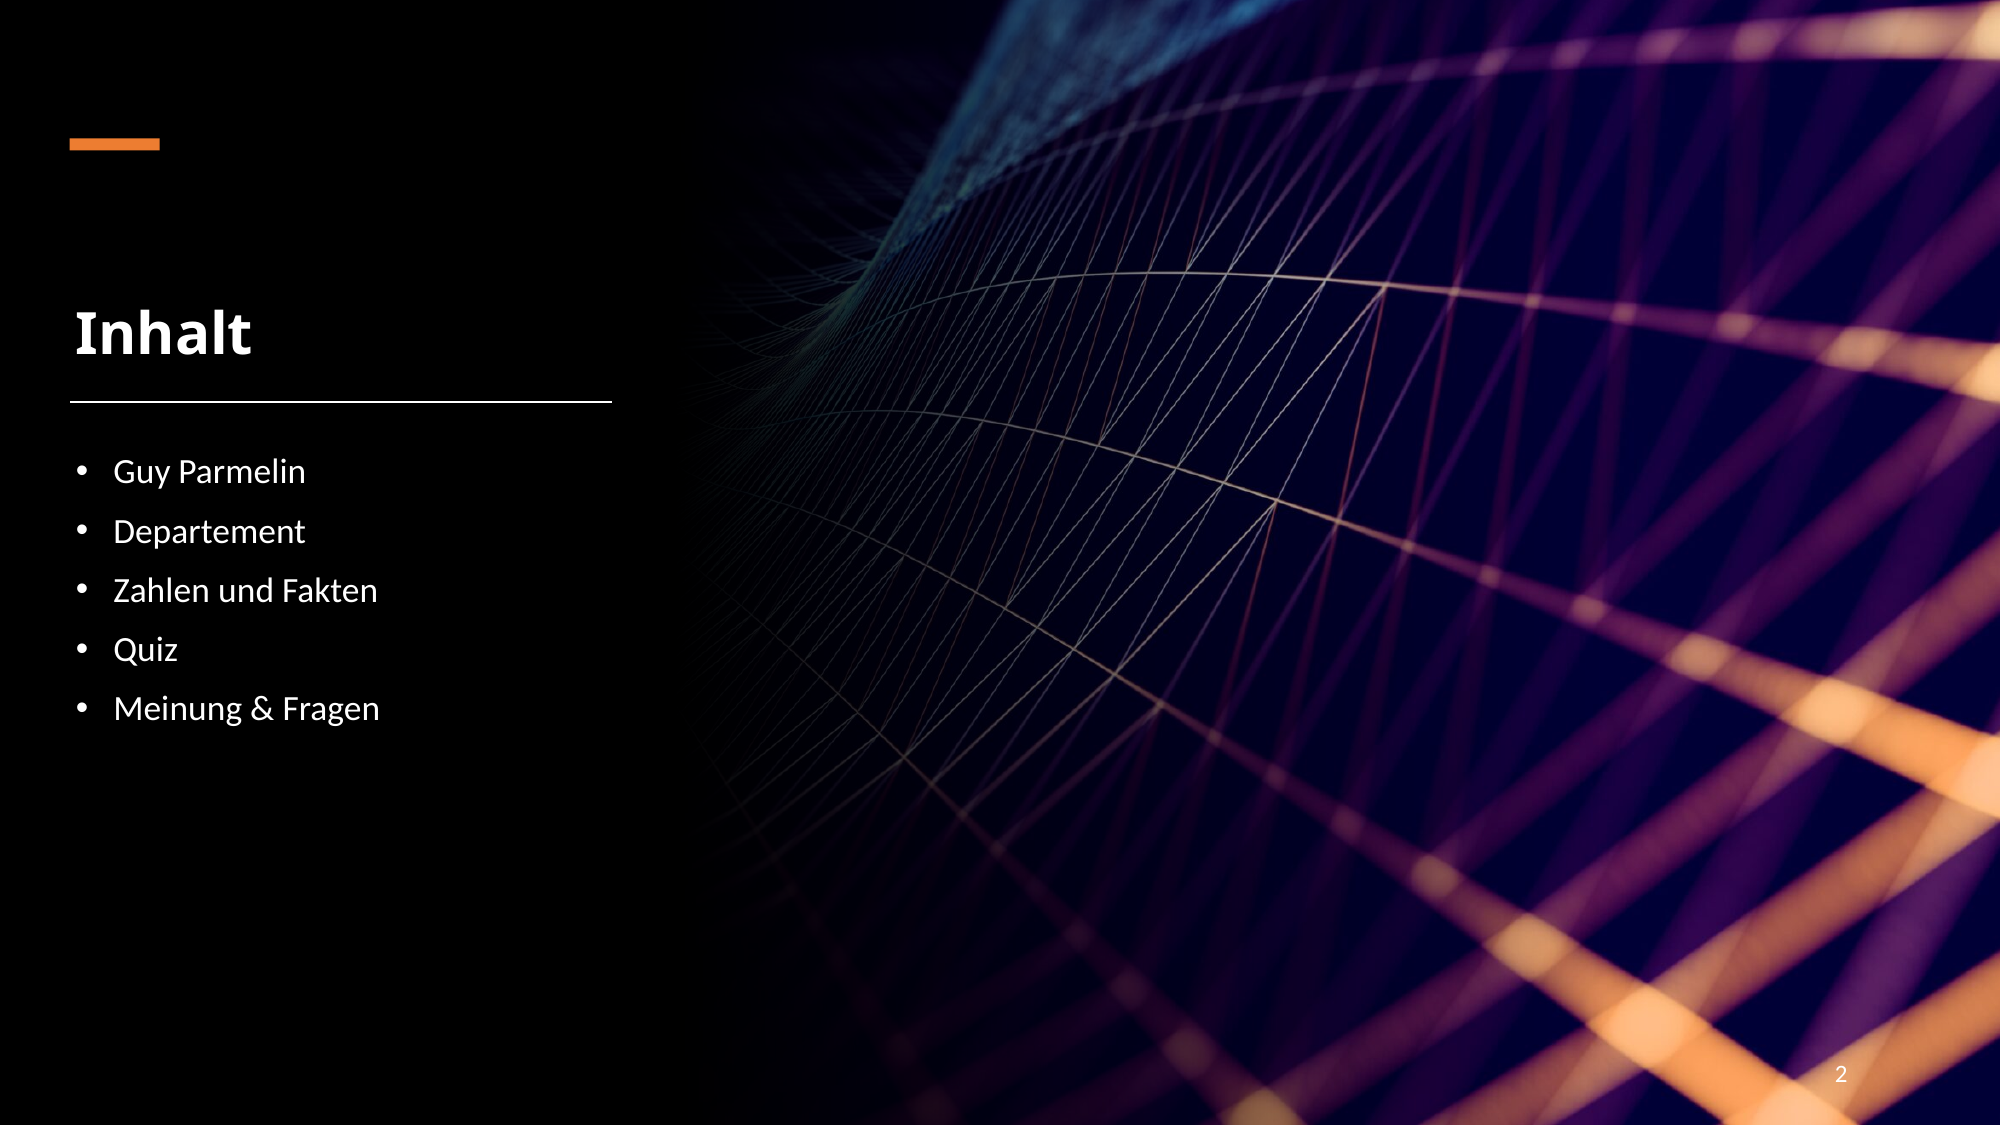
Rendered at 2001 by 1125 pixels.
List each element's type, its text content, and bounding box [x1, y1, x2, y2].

title Inhalt [60, 190, 577, 375]
text_box [0, 0, 577, 1125]
text_box [69, 137, 161, 151]
picture [577, 0, 2000, 1125]
list Guy Parmelin Departement Zahlen und Fakten Quiz Meinung & Fragen [60, 445, 577, 972]
